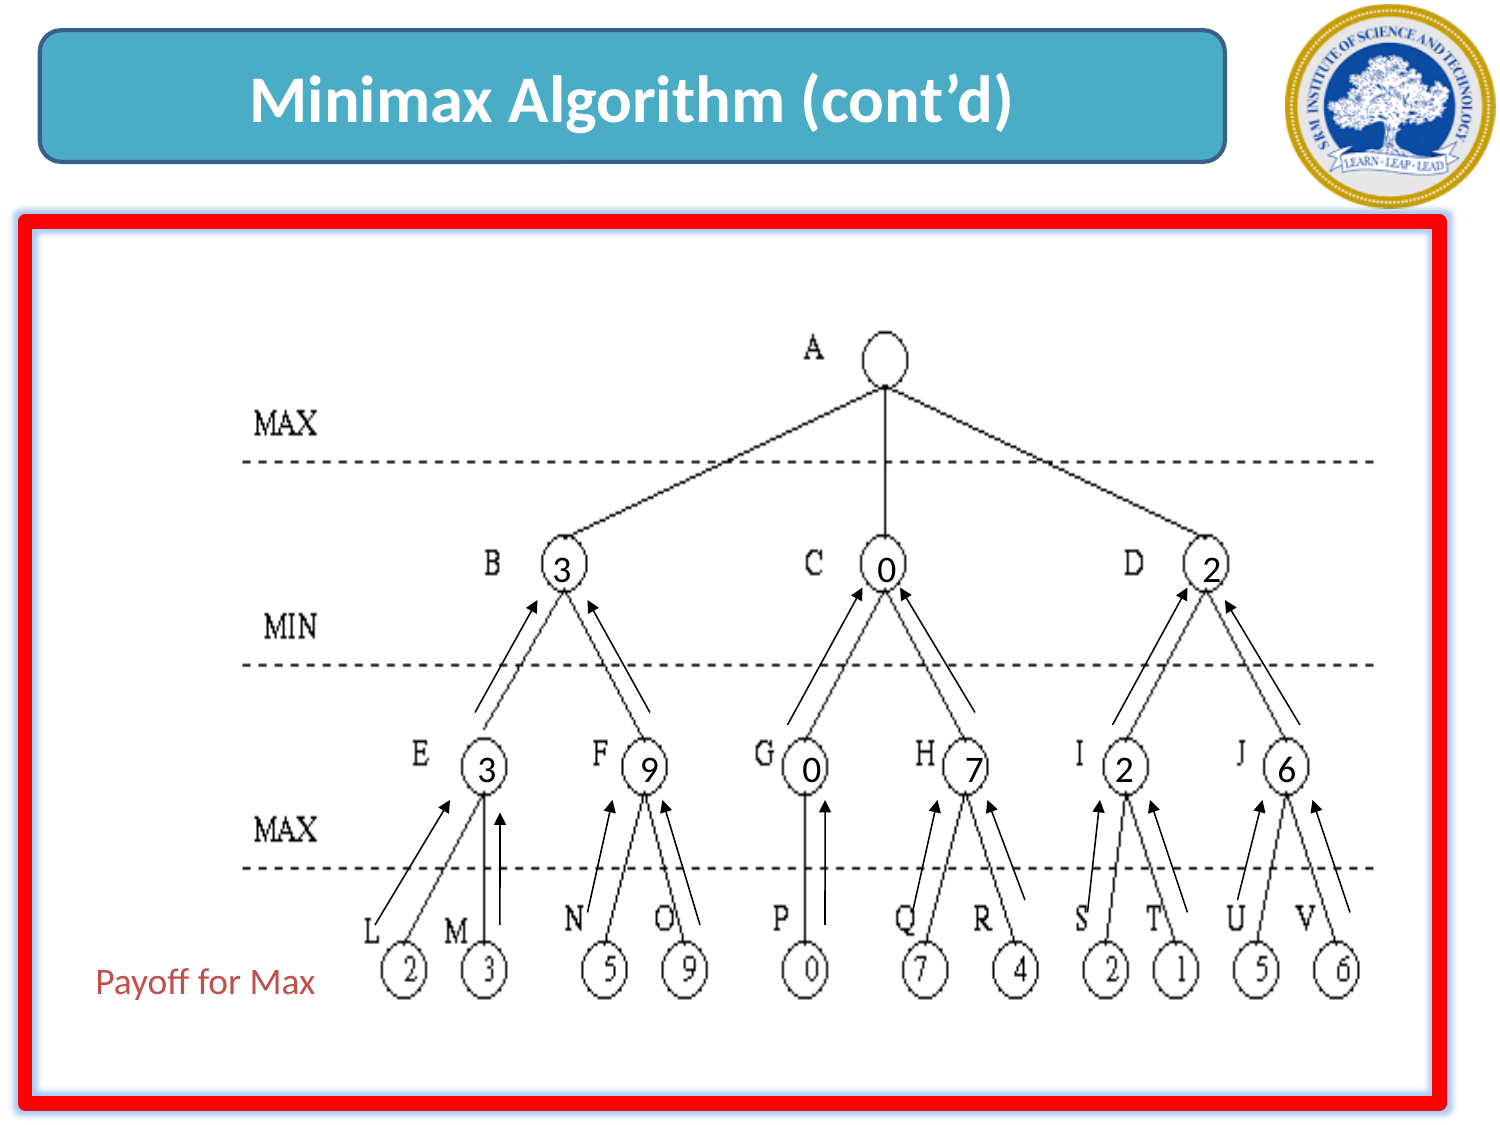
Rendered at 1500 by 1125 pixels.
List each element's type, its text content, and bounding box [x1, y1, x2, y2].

text_box Minimax Algorithm (cont’d) [37, 28, 1228, 165]
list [224, 299, 1401, 1038]
picture [1285, 3, 1496, 209]
text_box [23, 220, 1442, 1105]
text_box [74, 924, 338, 1011]
